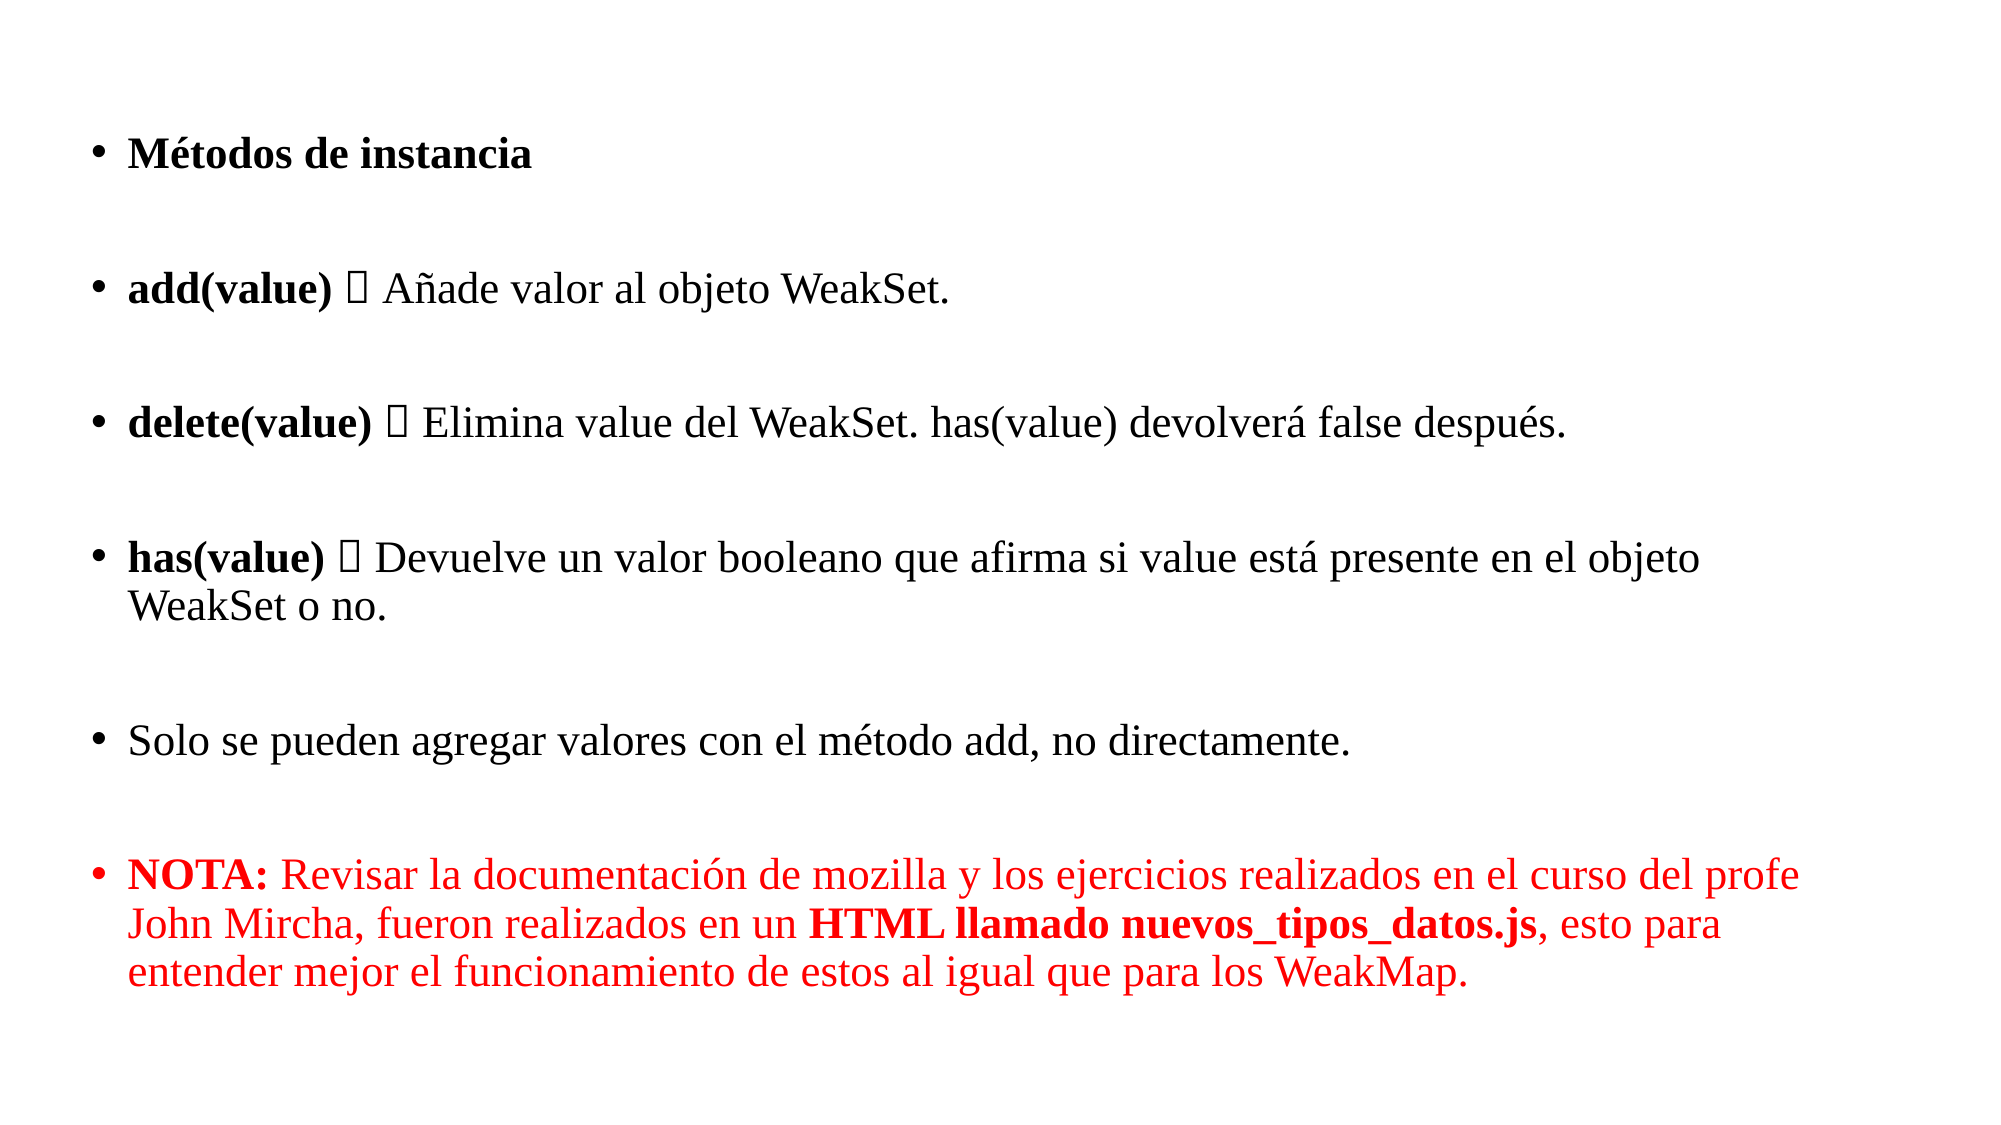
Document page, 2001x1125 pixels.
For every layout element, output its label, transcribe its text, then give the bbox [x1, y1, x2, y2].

list Métodos de instancia add(value)  Añade valor al objeto WeakSet. delete(value)  Elimina value del WeakSet. has(value) devolverá false después. has(value)  Devuelve un valor booleano que afirma si value está presente en el objeto WeakSet o no. Solo se pueden agregar valores con el método add, no directamente. NOTA: Revisar la documentación de mozilla y los ejercicios realizados en el curso del profe John Mircha, fueron realizados en un HTML llamado nuevos_tipos_datos.js, esto para entender mejor el funcionamiento de estos al igual que para los WeakMap. [76, 122, 1863, 1014]
